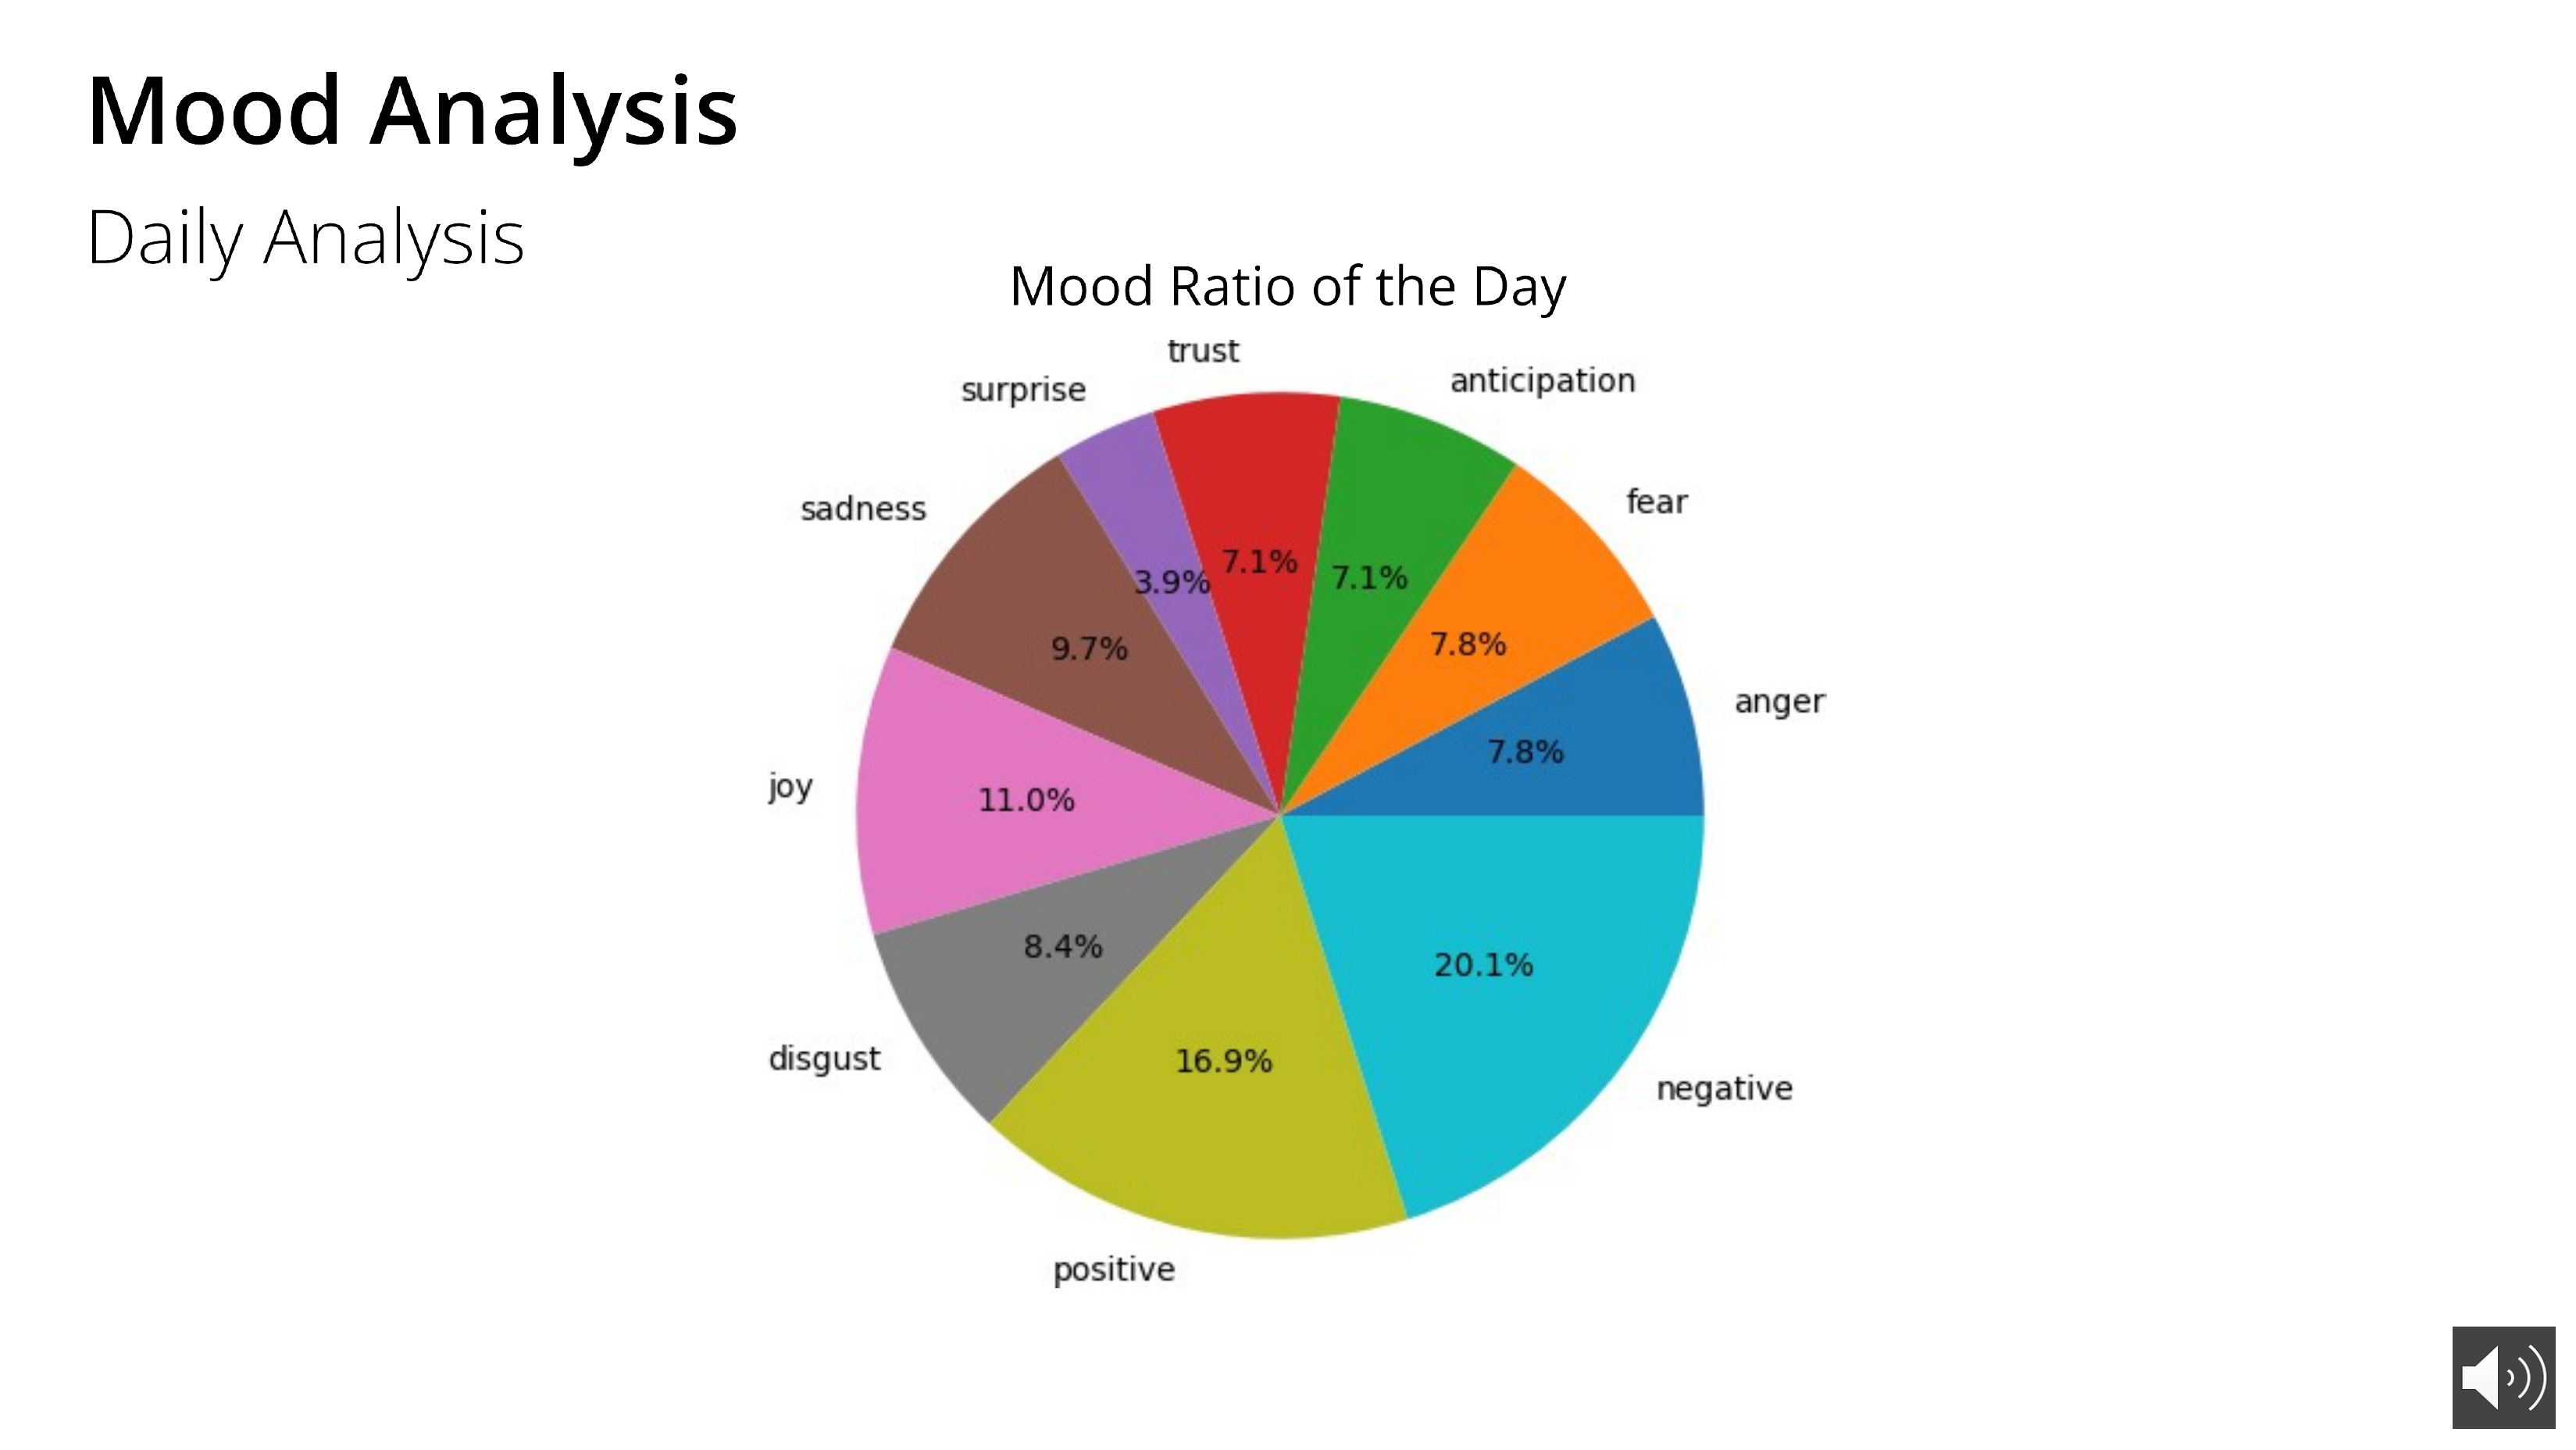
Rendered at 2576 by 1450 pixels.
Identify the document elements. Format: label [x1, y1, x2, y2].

picture [91, 206, 523, 281]
picture [93, 72, 736, 166]
picture [2452, 1325, 2557, 1430]
picture [767, 339, 1828, 1288]
picture [1014, 262, 1568, 318]
